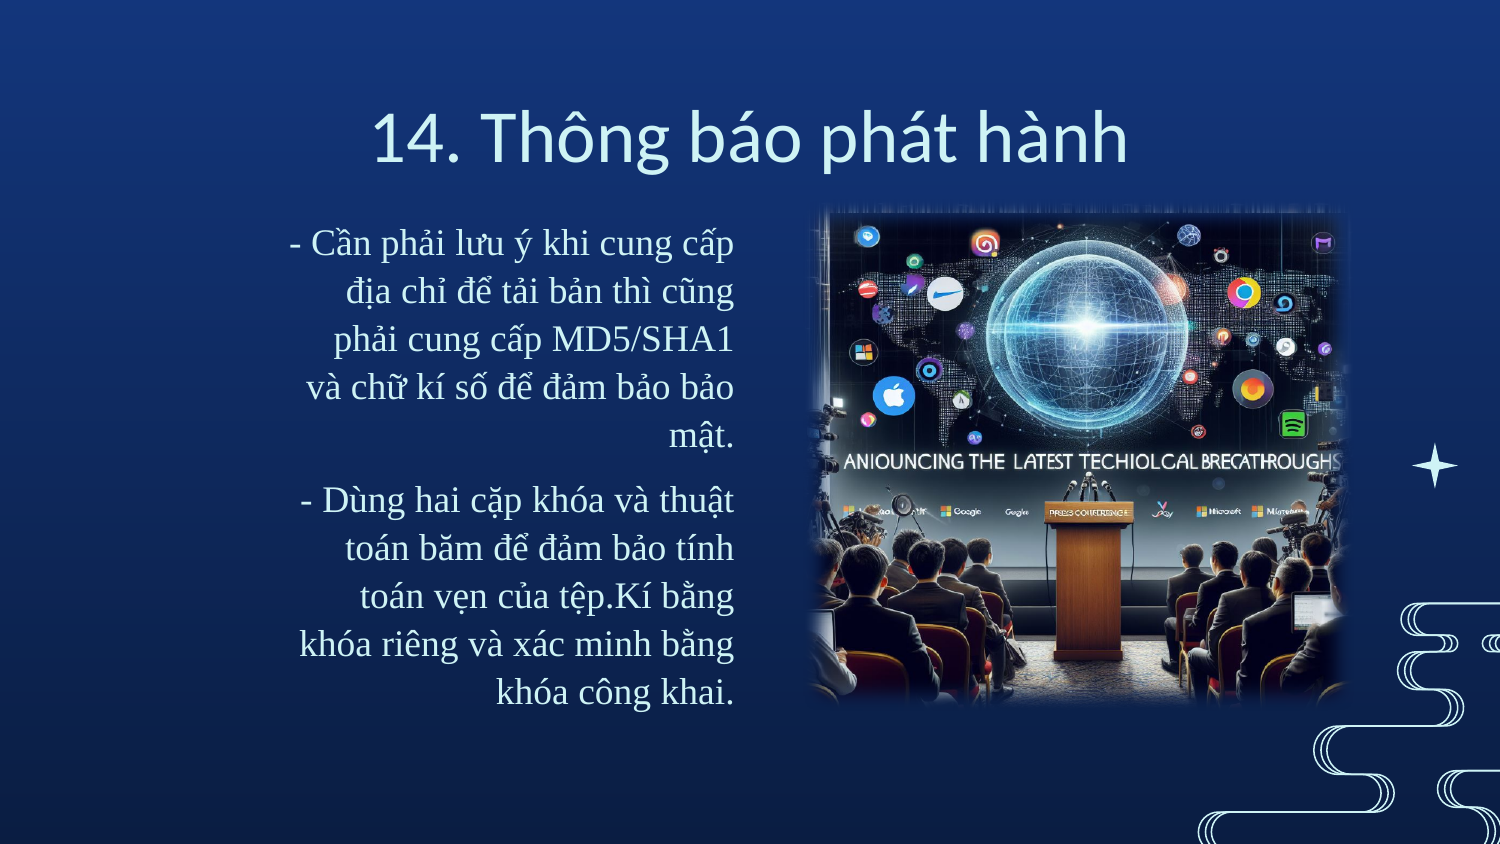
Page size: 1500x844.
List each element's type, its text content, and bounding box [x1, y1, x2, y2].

title 14. Thông báo phát hành [117, 72, 1383, 167]
picture [803, 199, 1355, 711]
subtitle - Cần phải lưu ý khi cung cấp địa chỉ để tải bản thì cũng phải cung cấp MD5/SHA1 và chữ kí số để đảm bảo bảo mật. - Dùng hai cặp khóa và thuật toán băm để đảm bảo tính toán vẹn của tệp.Kí bằng khóa riêng và xác minh bằng khóa công khai. [199, 199, 750, 839]
